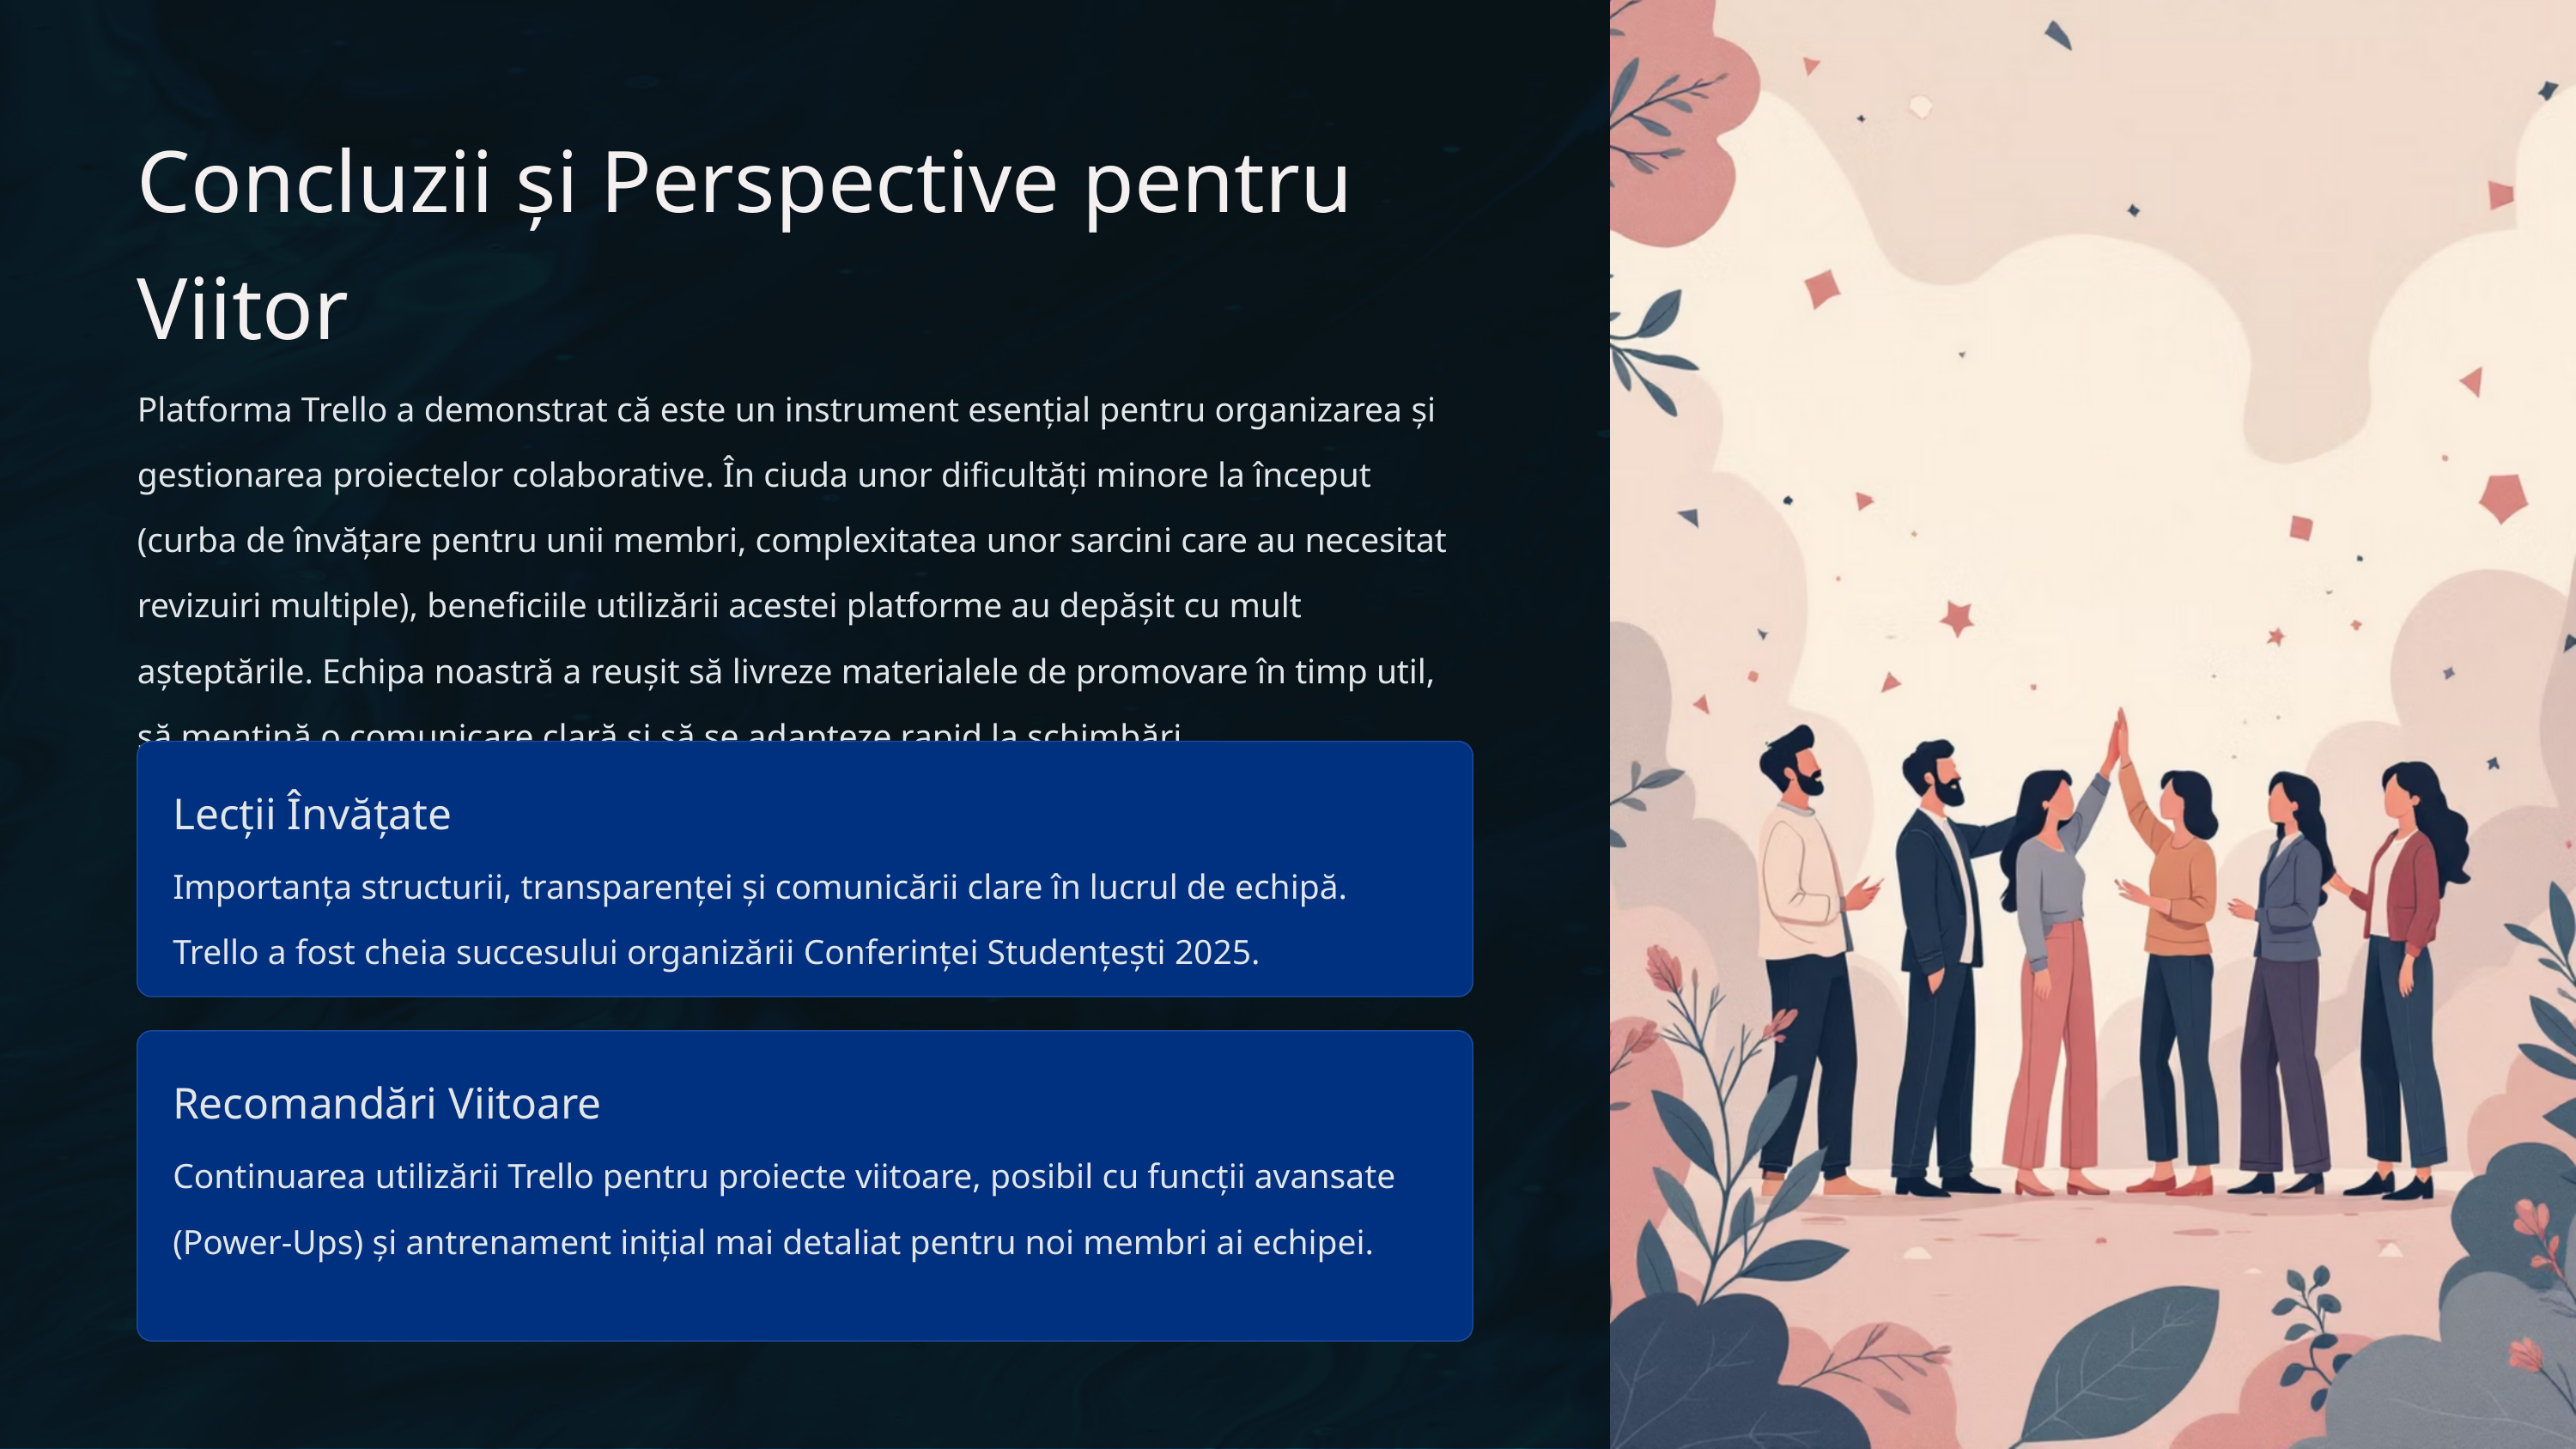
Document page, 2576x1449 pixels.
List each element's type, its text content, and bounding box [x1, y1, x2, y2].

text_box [136, 740, 1474, 997]
text_box Concluzii și Perspective pentru Viitor [137, 103, 1473, 356]
text_box Platforma Trello a demonstrat că este un instrument esențial pentru organizarea și gestionarea proiectelor colaborative. În ciuda unor dificultăți minore la început (curba de învățare pentru unii membri, complexitatea unor sarcini care au necesitat revizuiri multiple), beneficiile utilizării acestei platforme au depășit cu mult așteptările. Echipa noastră a reușit să livreze materialele de promovare în timp util, să mențină o comunicare clară și să se adapteze rapid la schimbări. [137, 362, 1473, 739]
text_box [1609, 0, 2576, 1449]
text_box [0, 0, 1609, 1449]
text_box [136, 1029, 1474, 1343]
